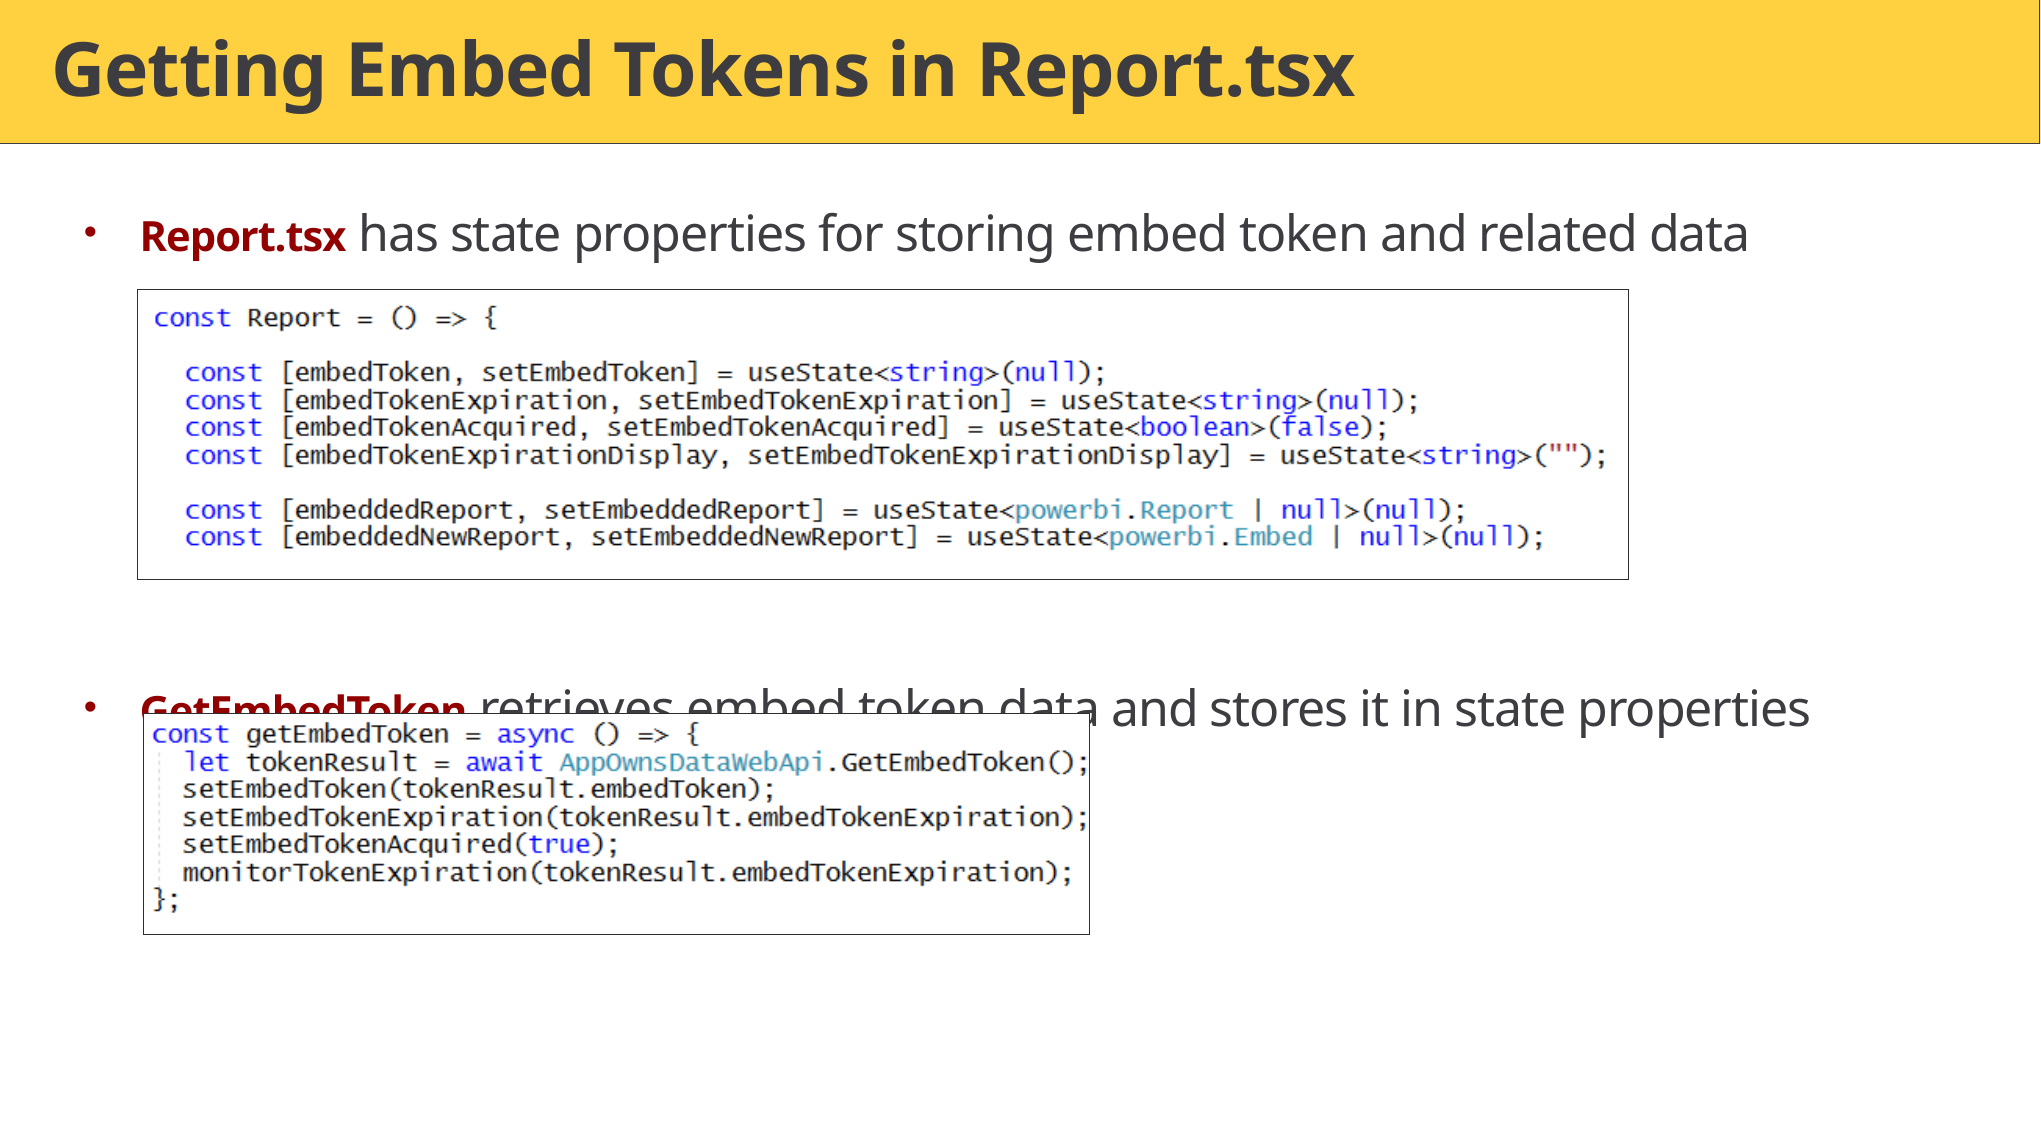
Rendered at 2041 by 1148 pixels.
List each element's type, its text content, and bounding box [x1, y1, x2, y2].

title Getting Embed Tokens in Report.tsx [51, 31, 1988, 113]
picture [137, 288, 1629, 581]
list Report.tsx has state properties for storing embed token and related data GetEmbedToken retrieves embed token data and stores it in state properties [83, 201, 1988, 690]
picture [143, 713, 1090, 935]
